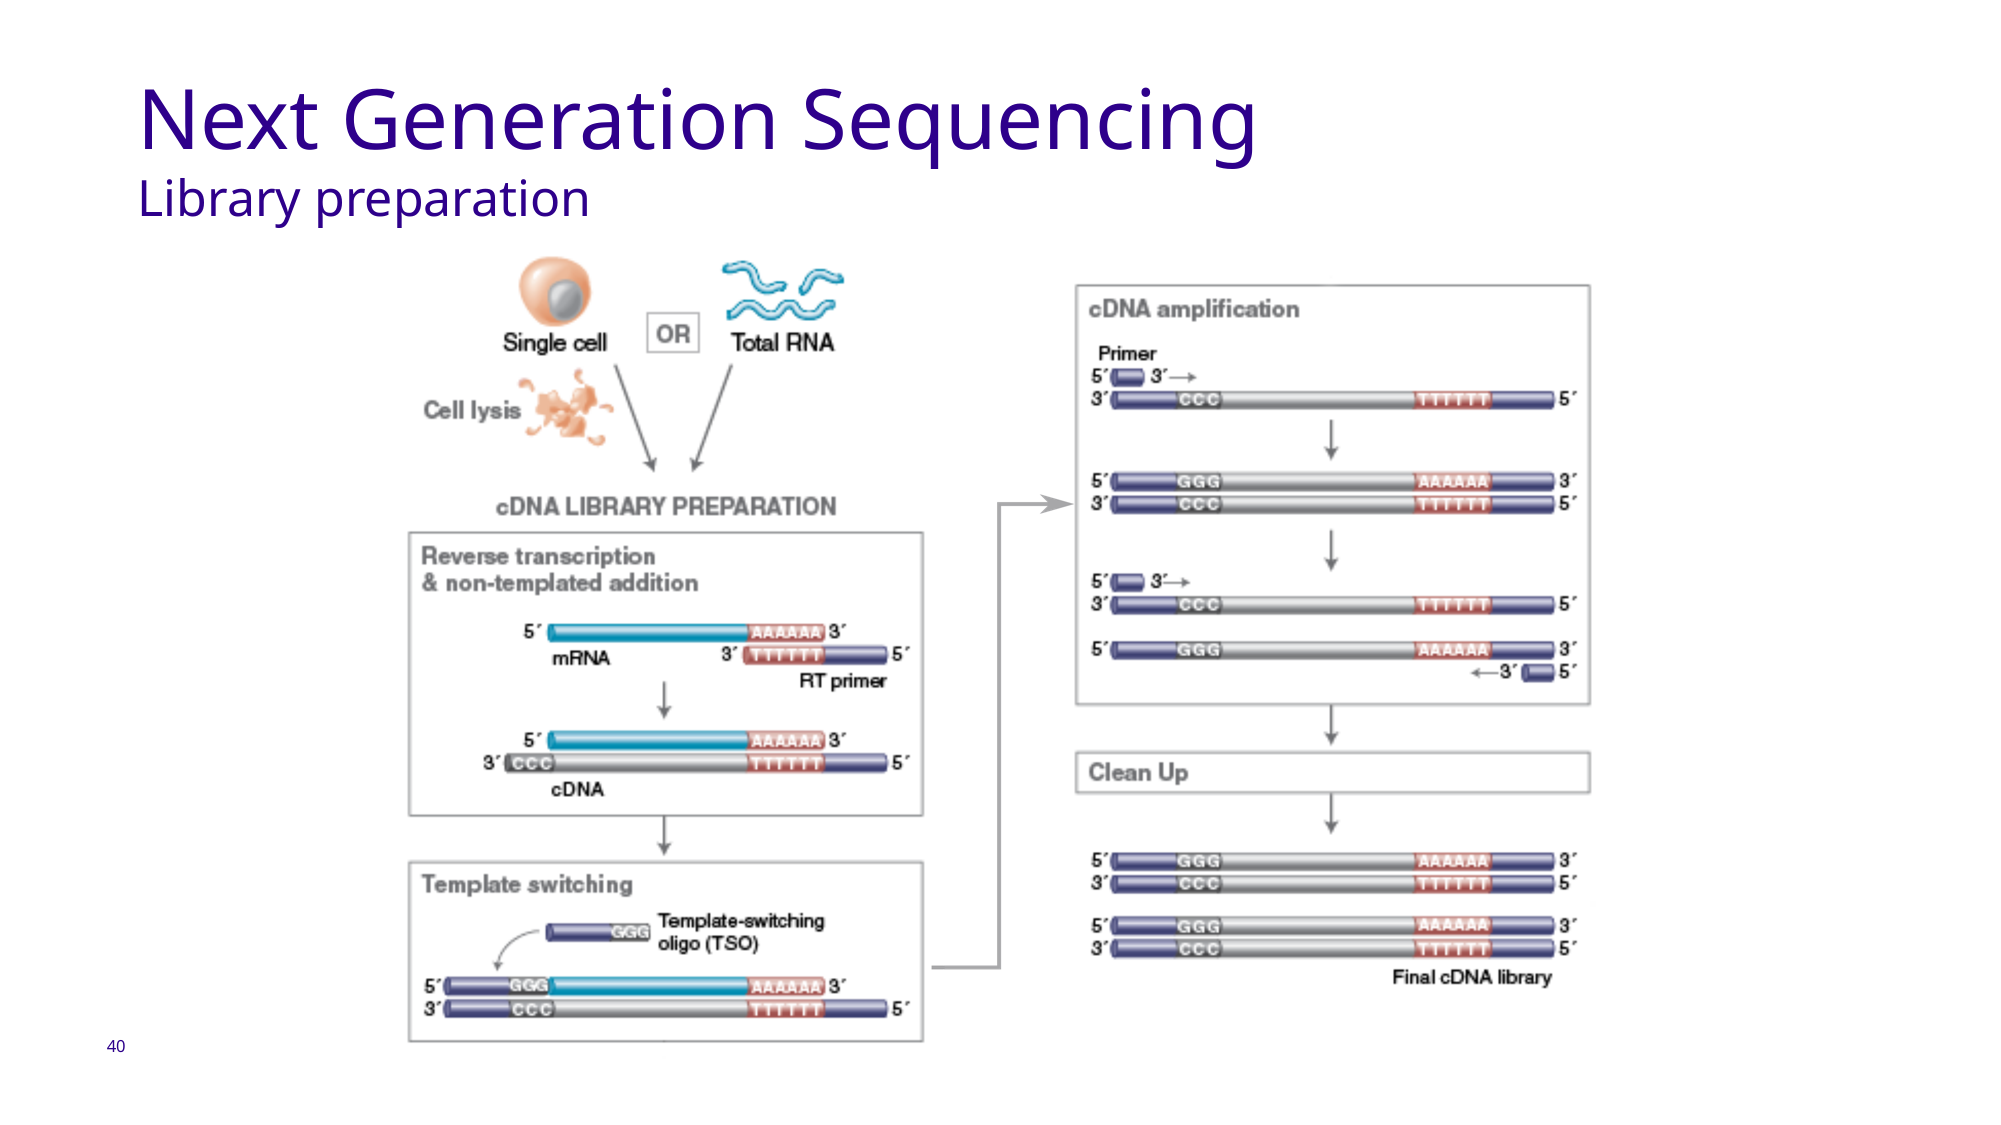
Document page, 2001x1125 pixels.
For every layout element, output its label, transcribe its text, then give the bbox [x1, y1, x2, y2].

slide_number 40 [0, 1038, 126, 1059]
picture [389, 240, 1611, 1059]
title Next Generation Sequencing Library preparation [137, 66, 1863, 228]
